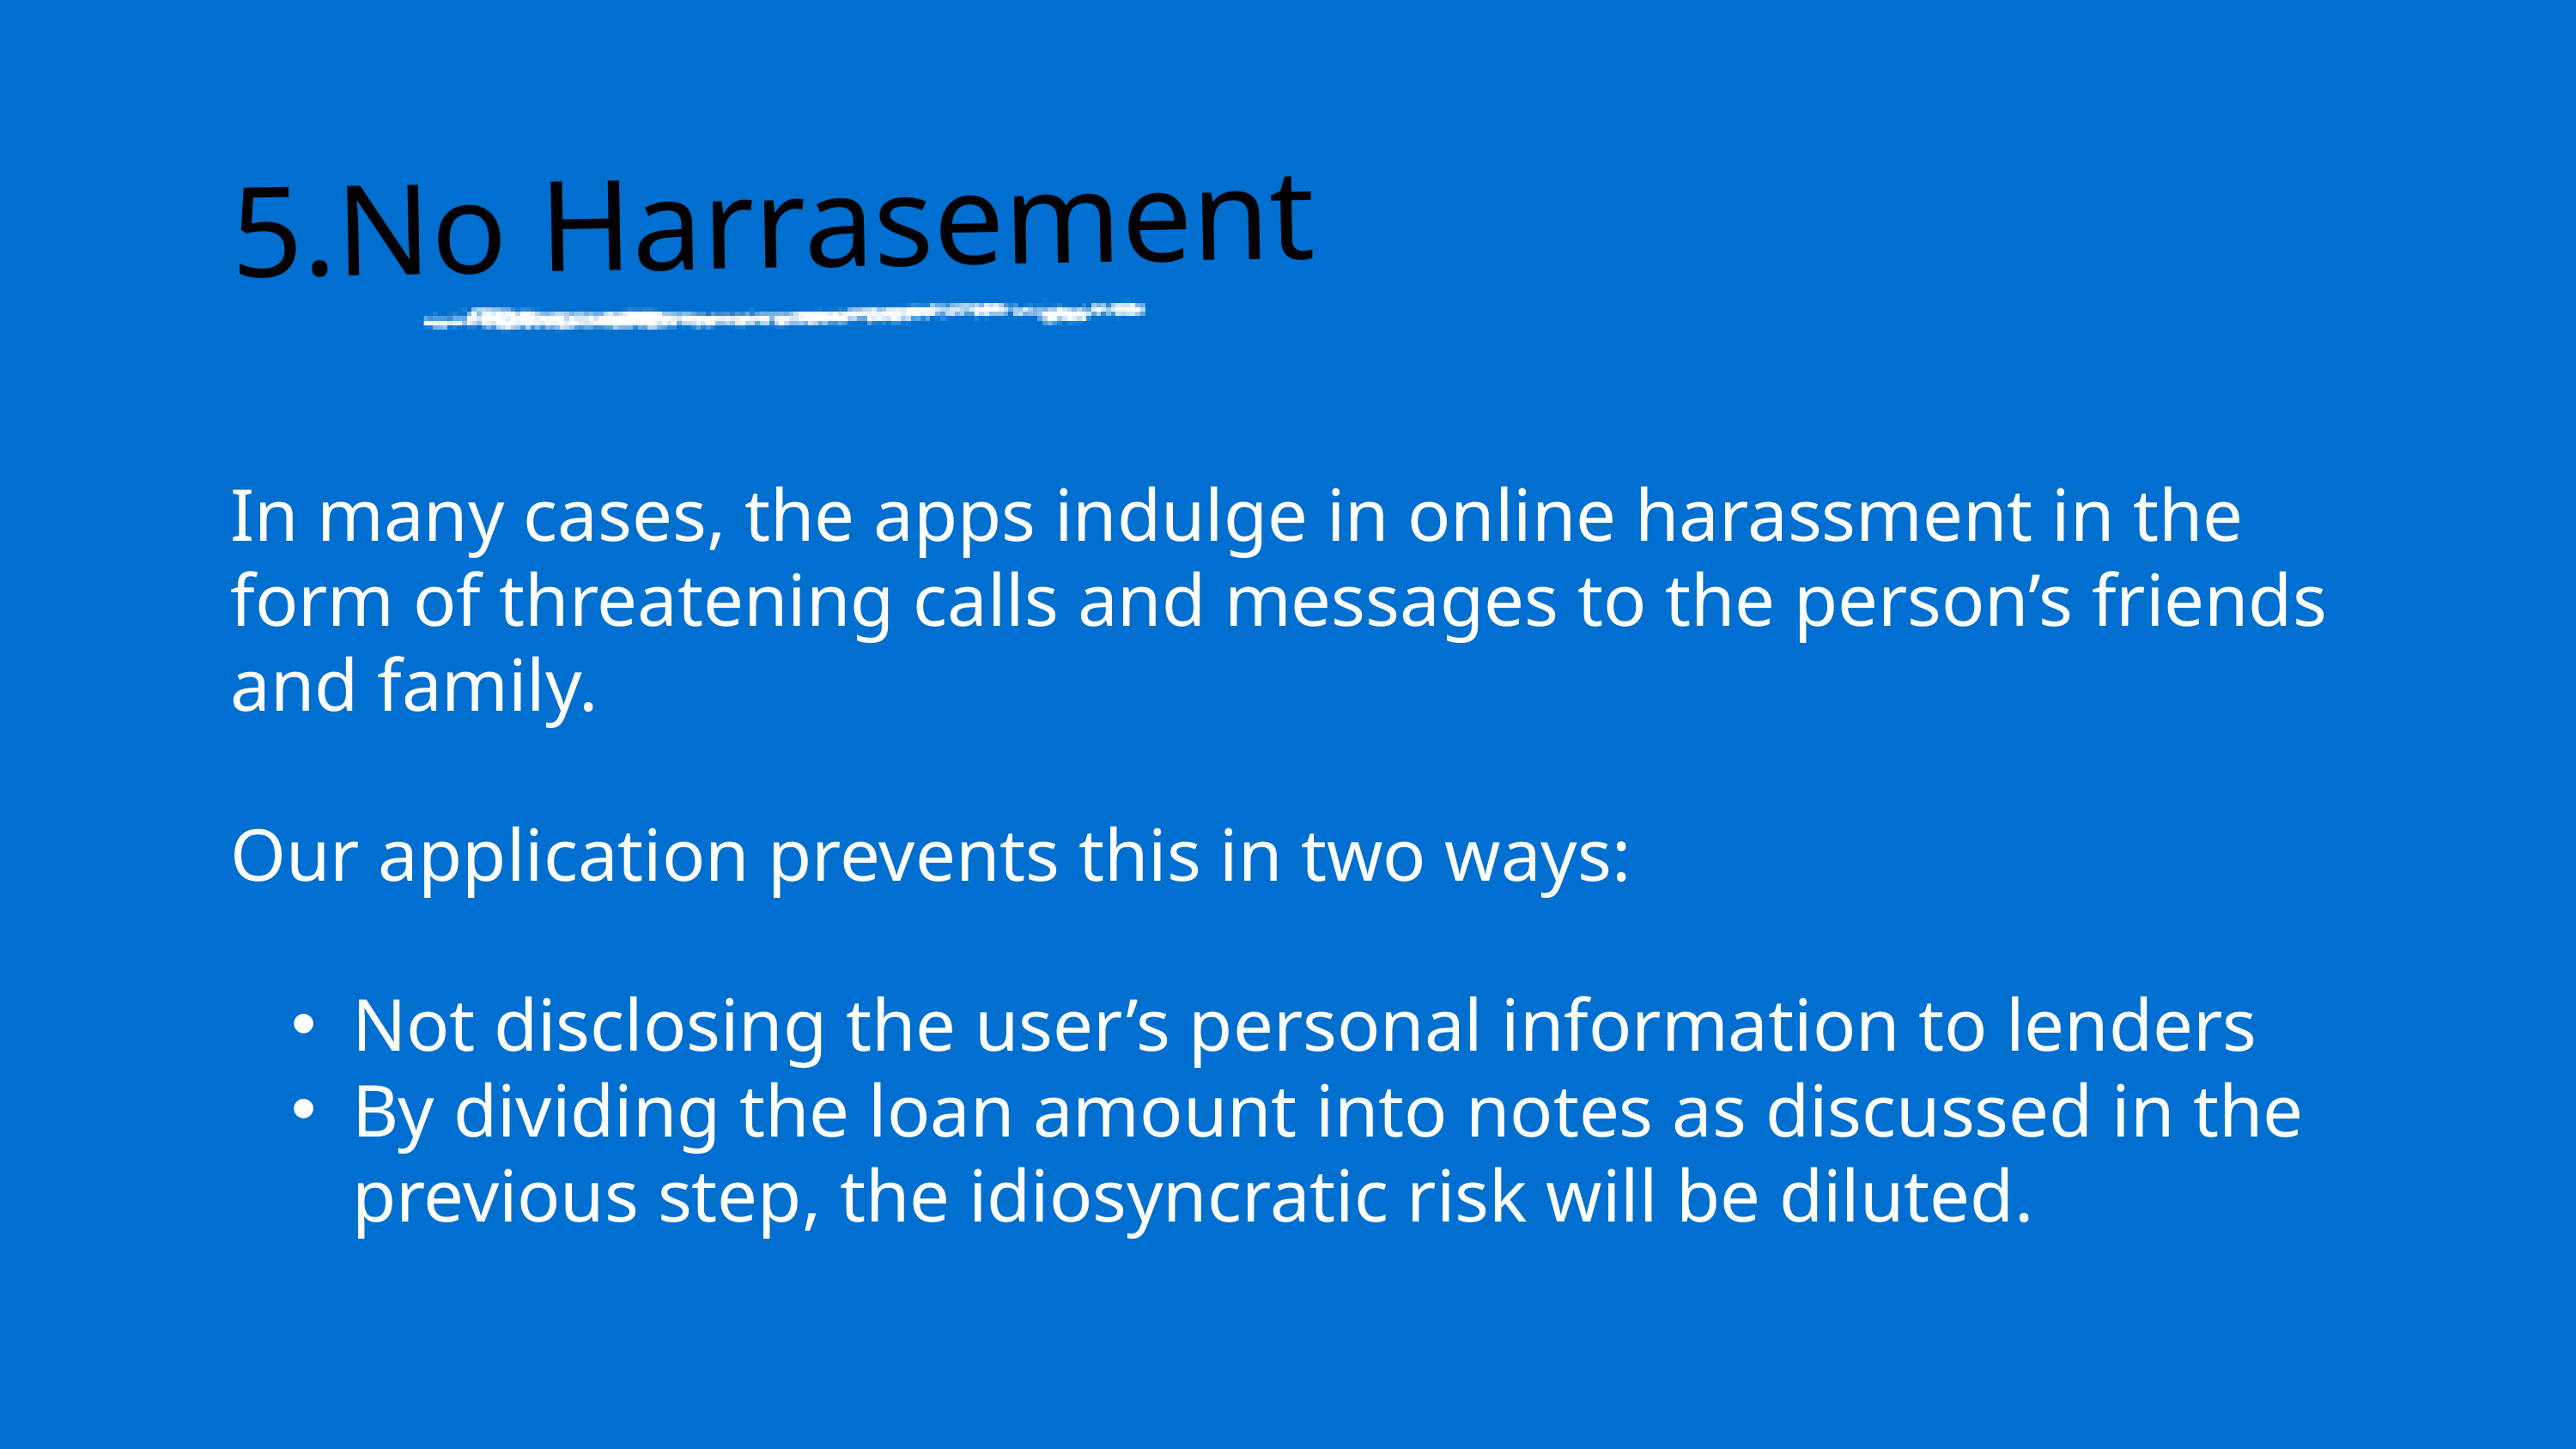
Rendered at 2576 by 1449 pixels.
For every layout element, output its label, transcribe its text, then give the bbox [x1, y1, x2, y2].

text_box [423, 263, 1145, 375]
text_box In many cases, the apps indulge in online harassment in the form of threatening calls and messages to the person’s friends and family. Our application prevents this in two ways: Not disclosing the user’s personal information to lenders By dividing the loan amount into notes as discussed in the previous step, the idiosyncratic risk will be diluted. [230, 470, 2346, 1309]
text_box 5.No Harrasement [230, 135, 1979, 303]
